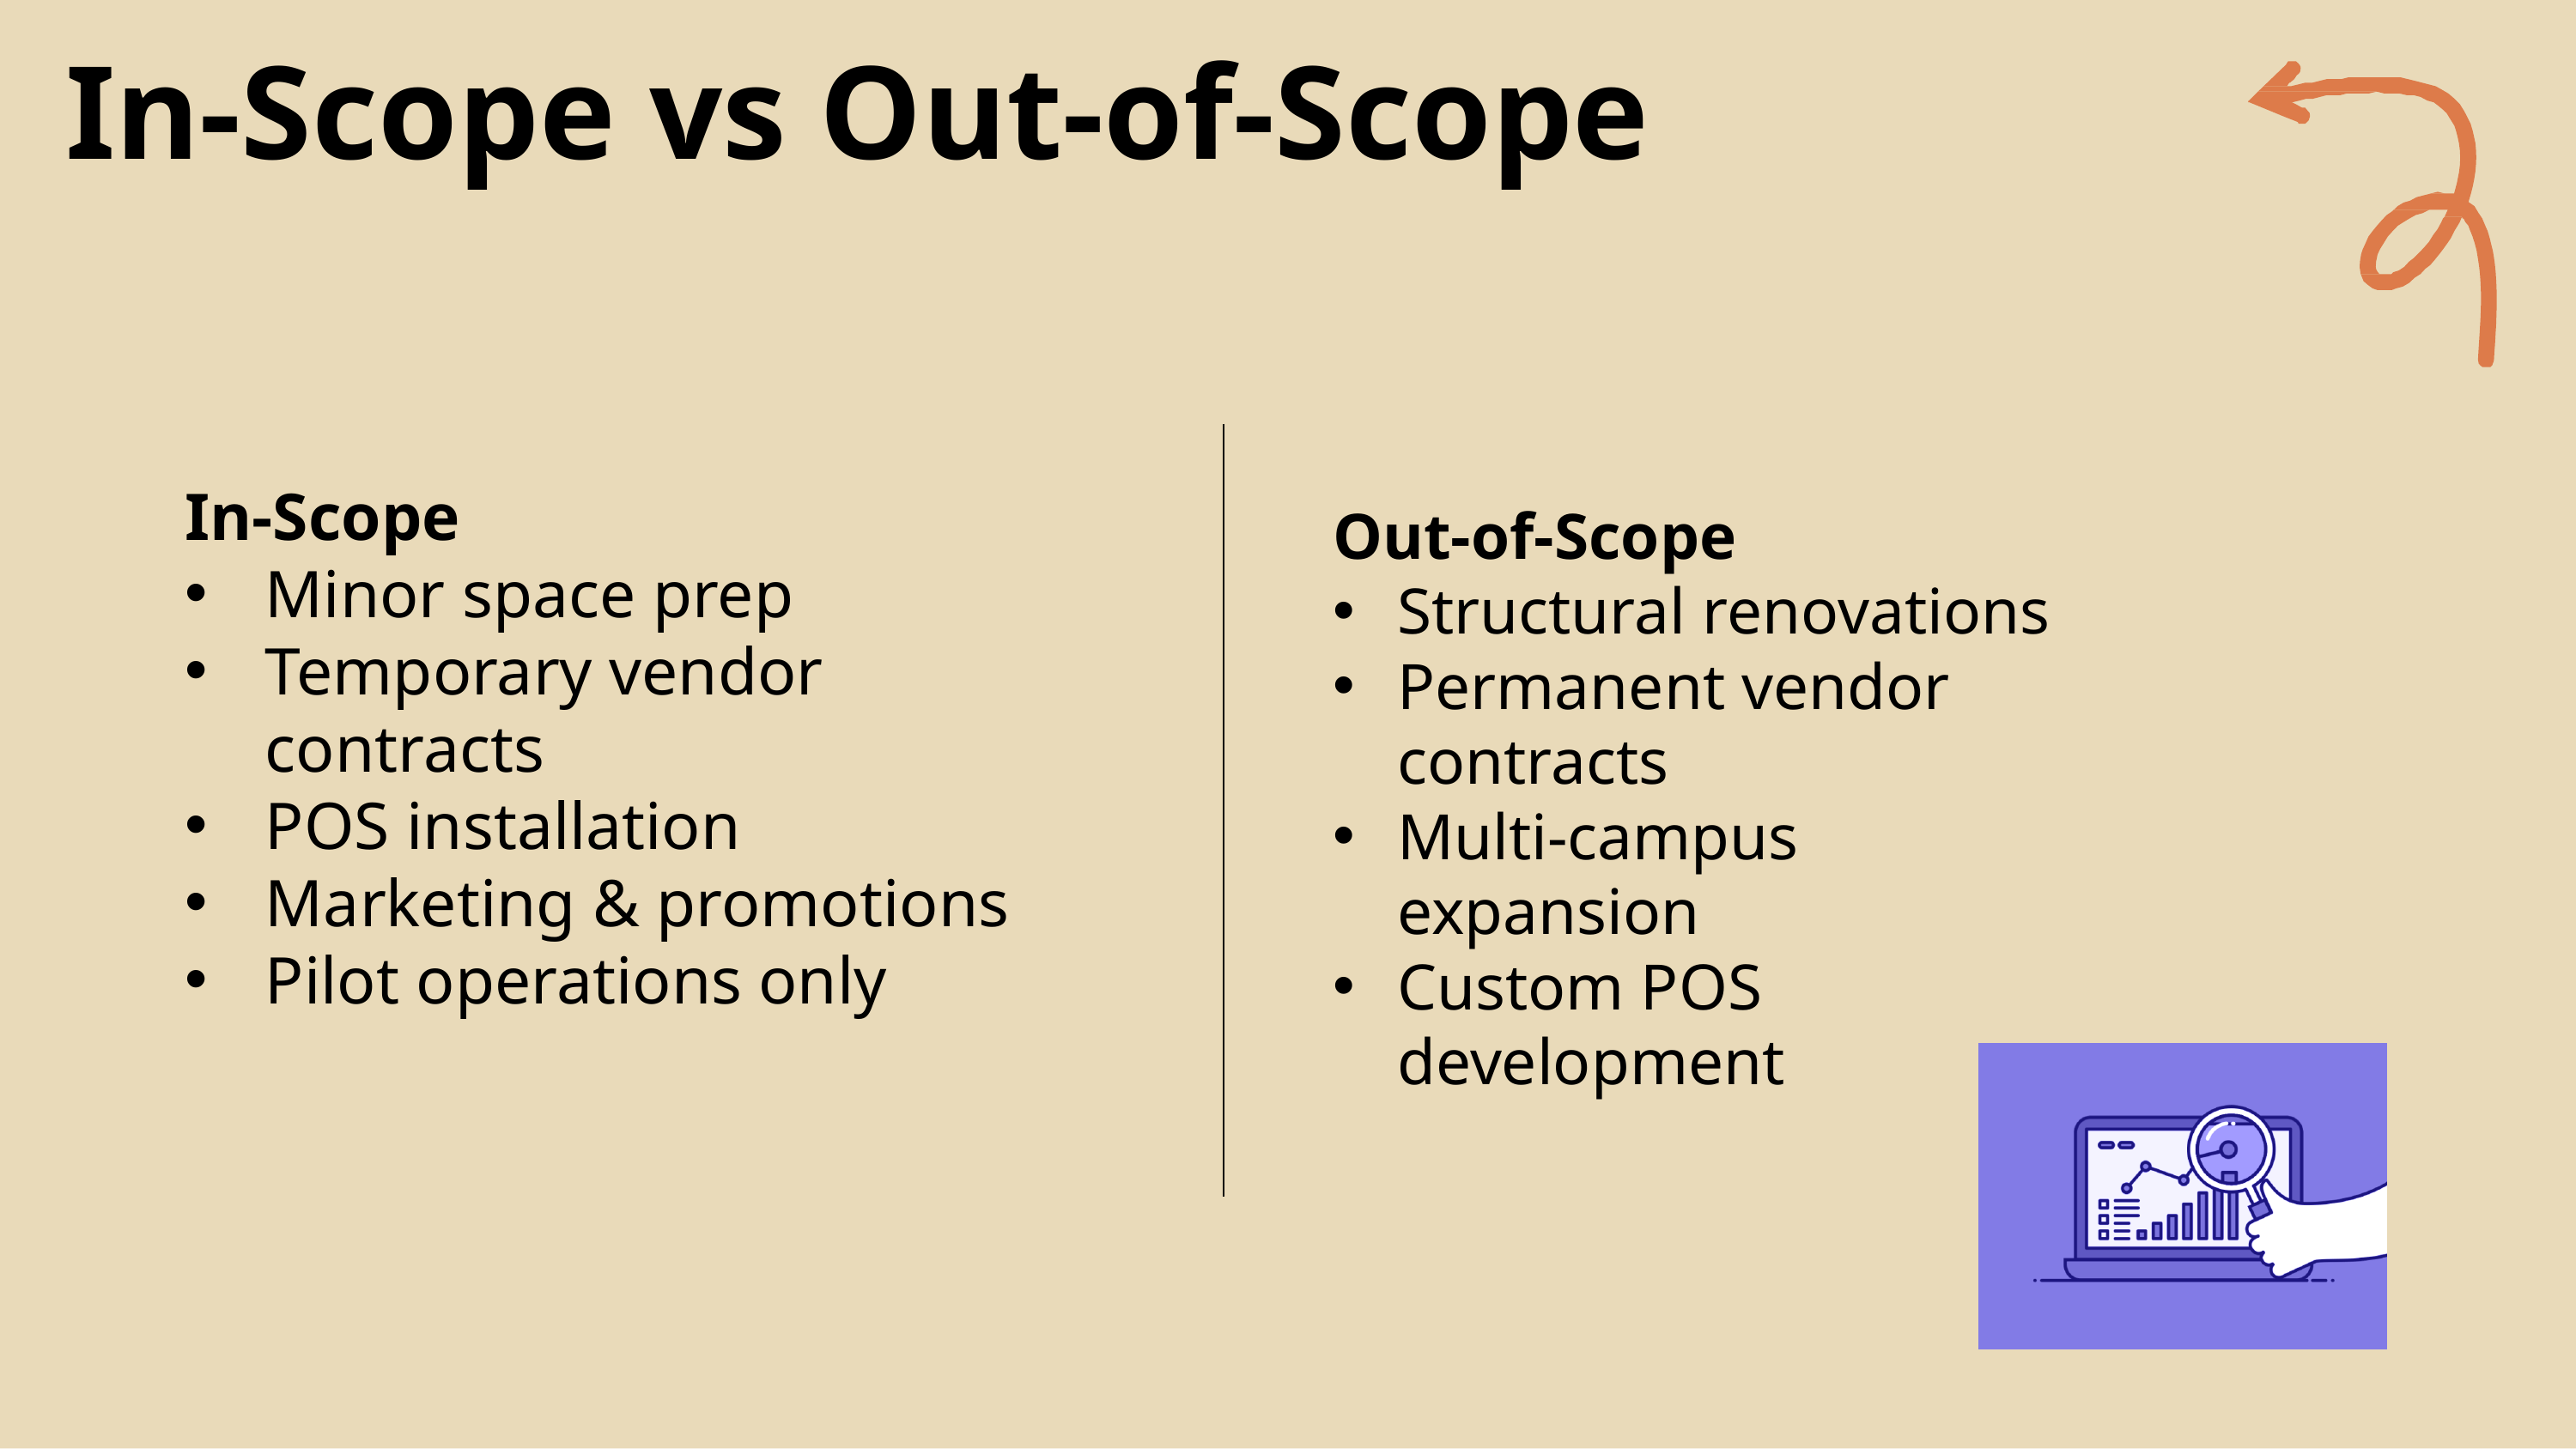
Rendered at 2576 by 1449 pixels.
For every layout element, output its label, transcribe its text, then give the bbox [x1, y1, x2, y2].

title In-Scope vs Out-of-Scope [65, 30, 2265, 187]
text_box Out-of-Scope Structural renovations Permanent vendor contracts Multi-campus expansion Custom POS development [1320, 490, 2123, 1104]
text_box [2248, 61, 2497, 367]
list In-Scope Minor space prep Temporary vendor contracts POS installation Marketing & promotions Pilot operations only [185, 476, 1037, 1127]
picture [1978, 1043, 2387, 1350]
